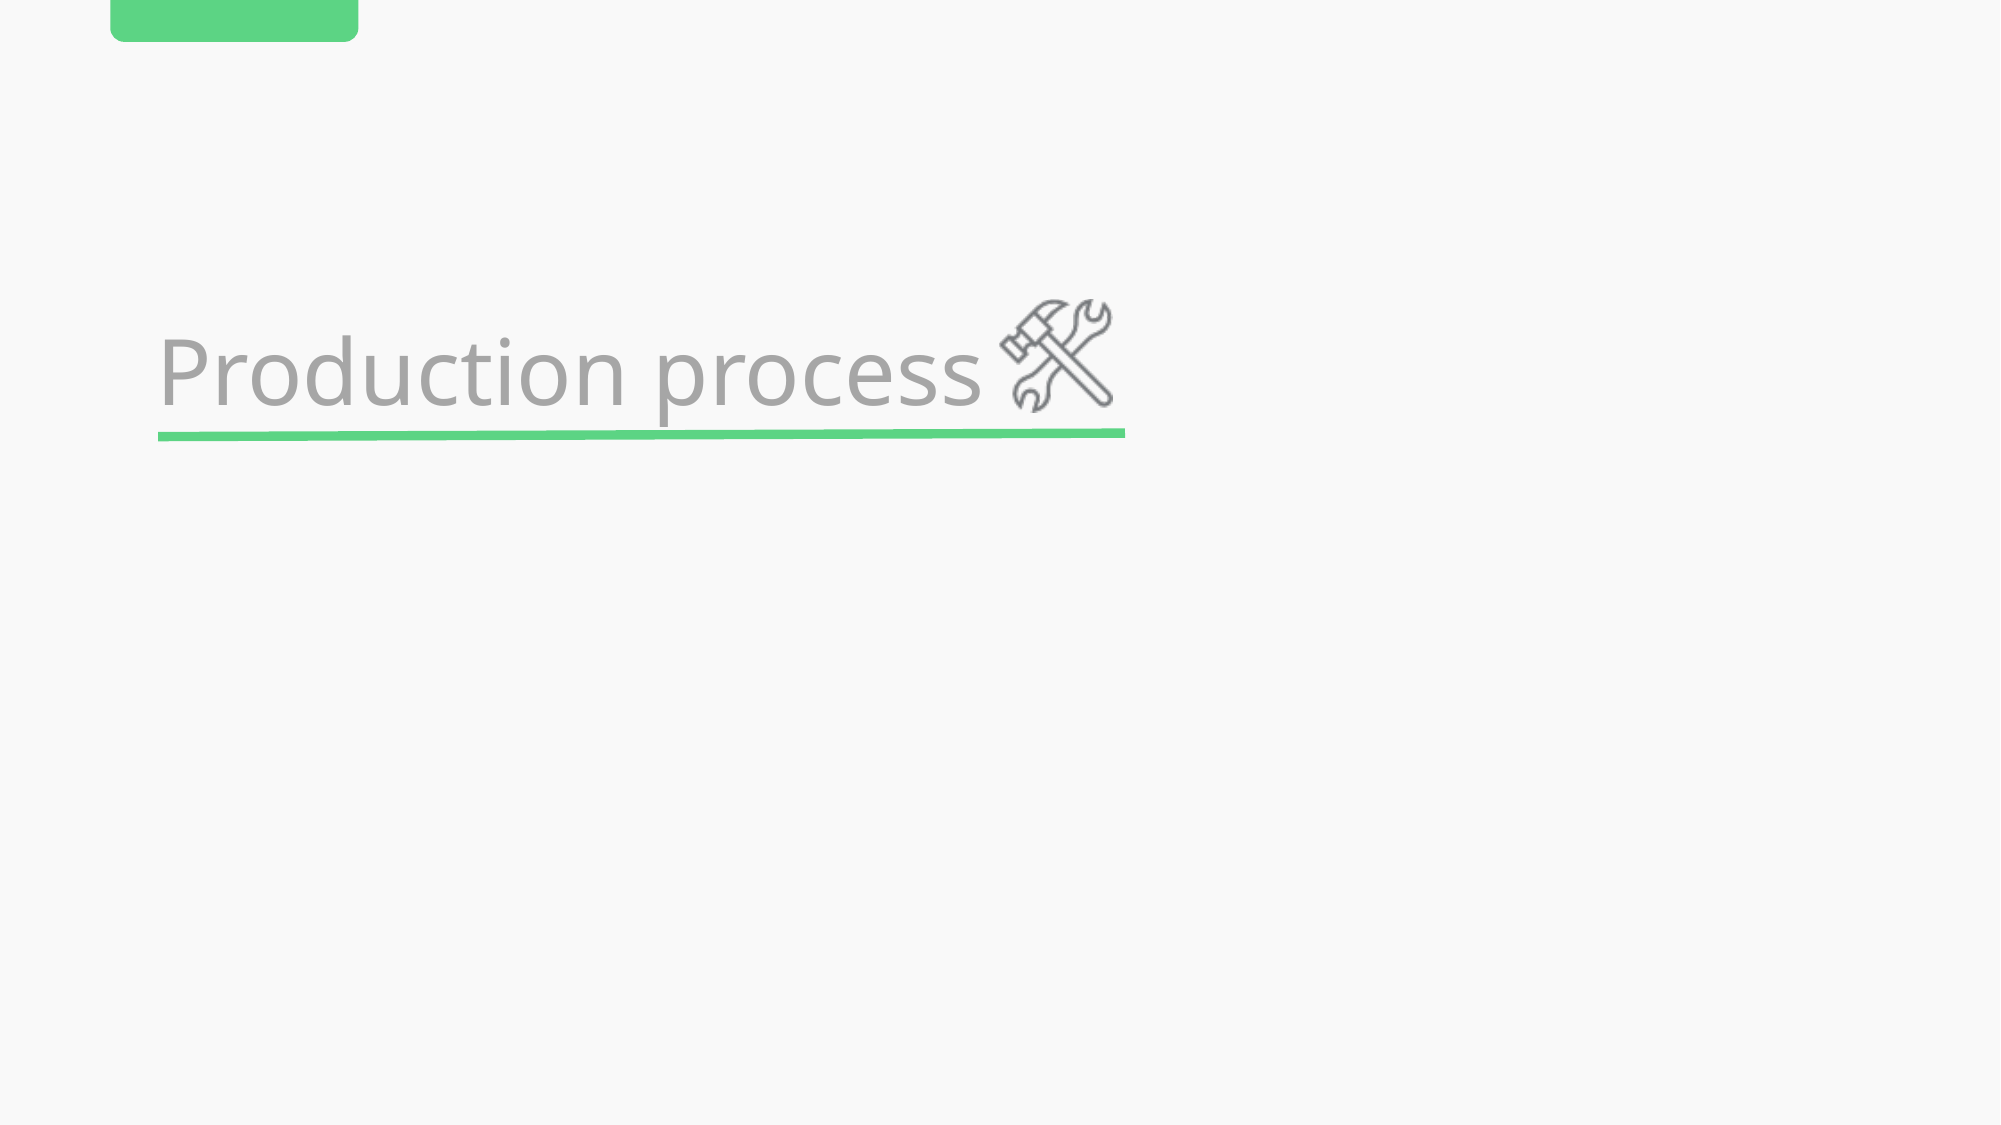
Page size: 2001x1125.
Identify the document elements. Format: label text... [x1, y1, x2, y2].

text_box Production process [133, 306, 1000, 432]
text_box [157, 433, 1125, 437]
text_box [109, 0, 360, 43]
picture [999, 299, 1113, 413]
